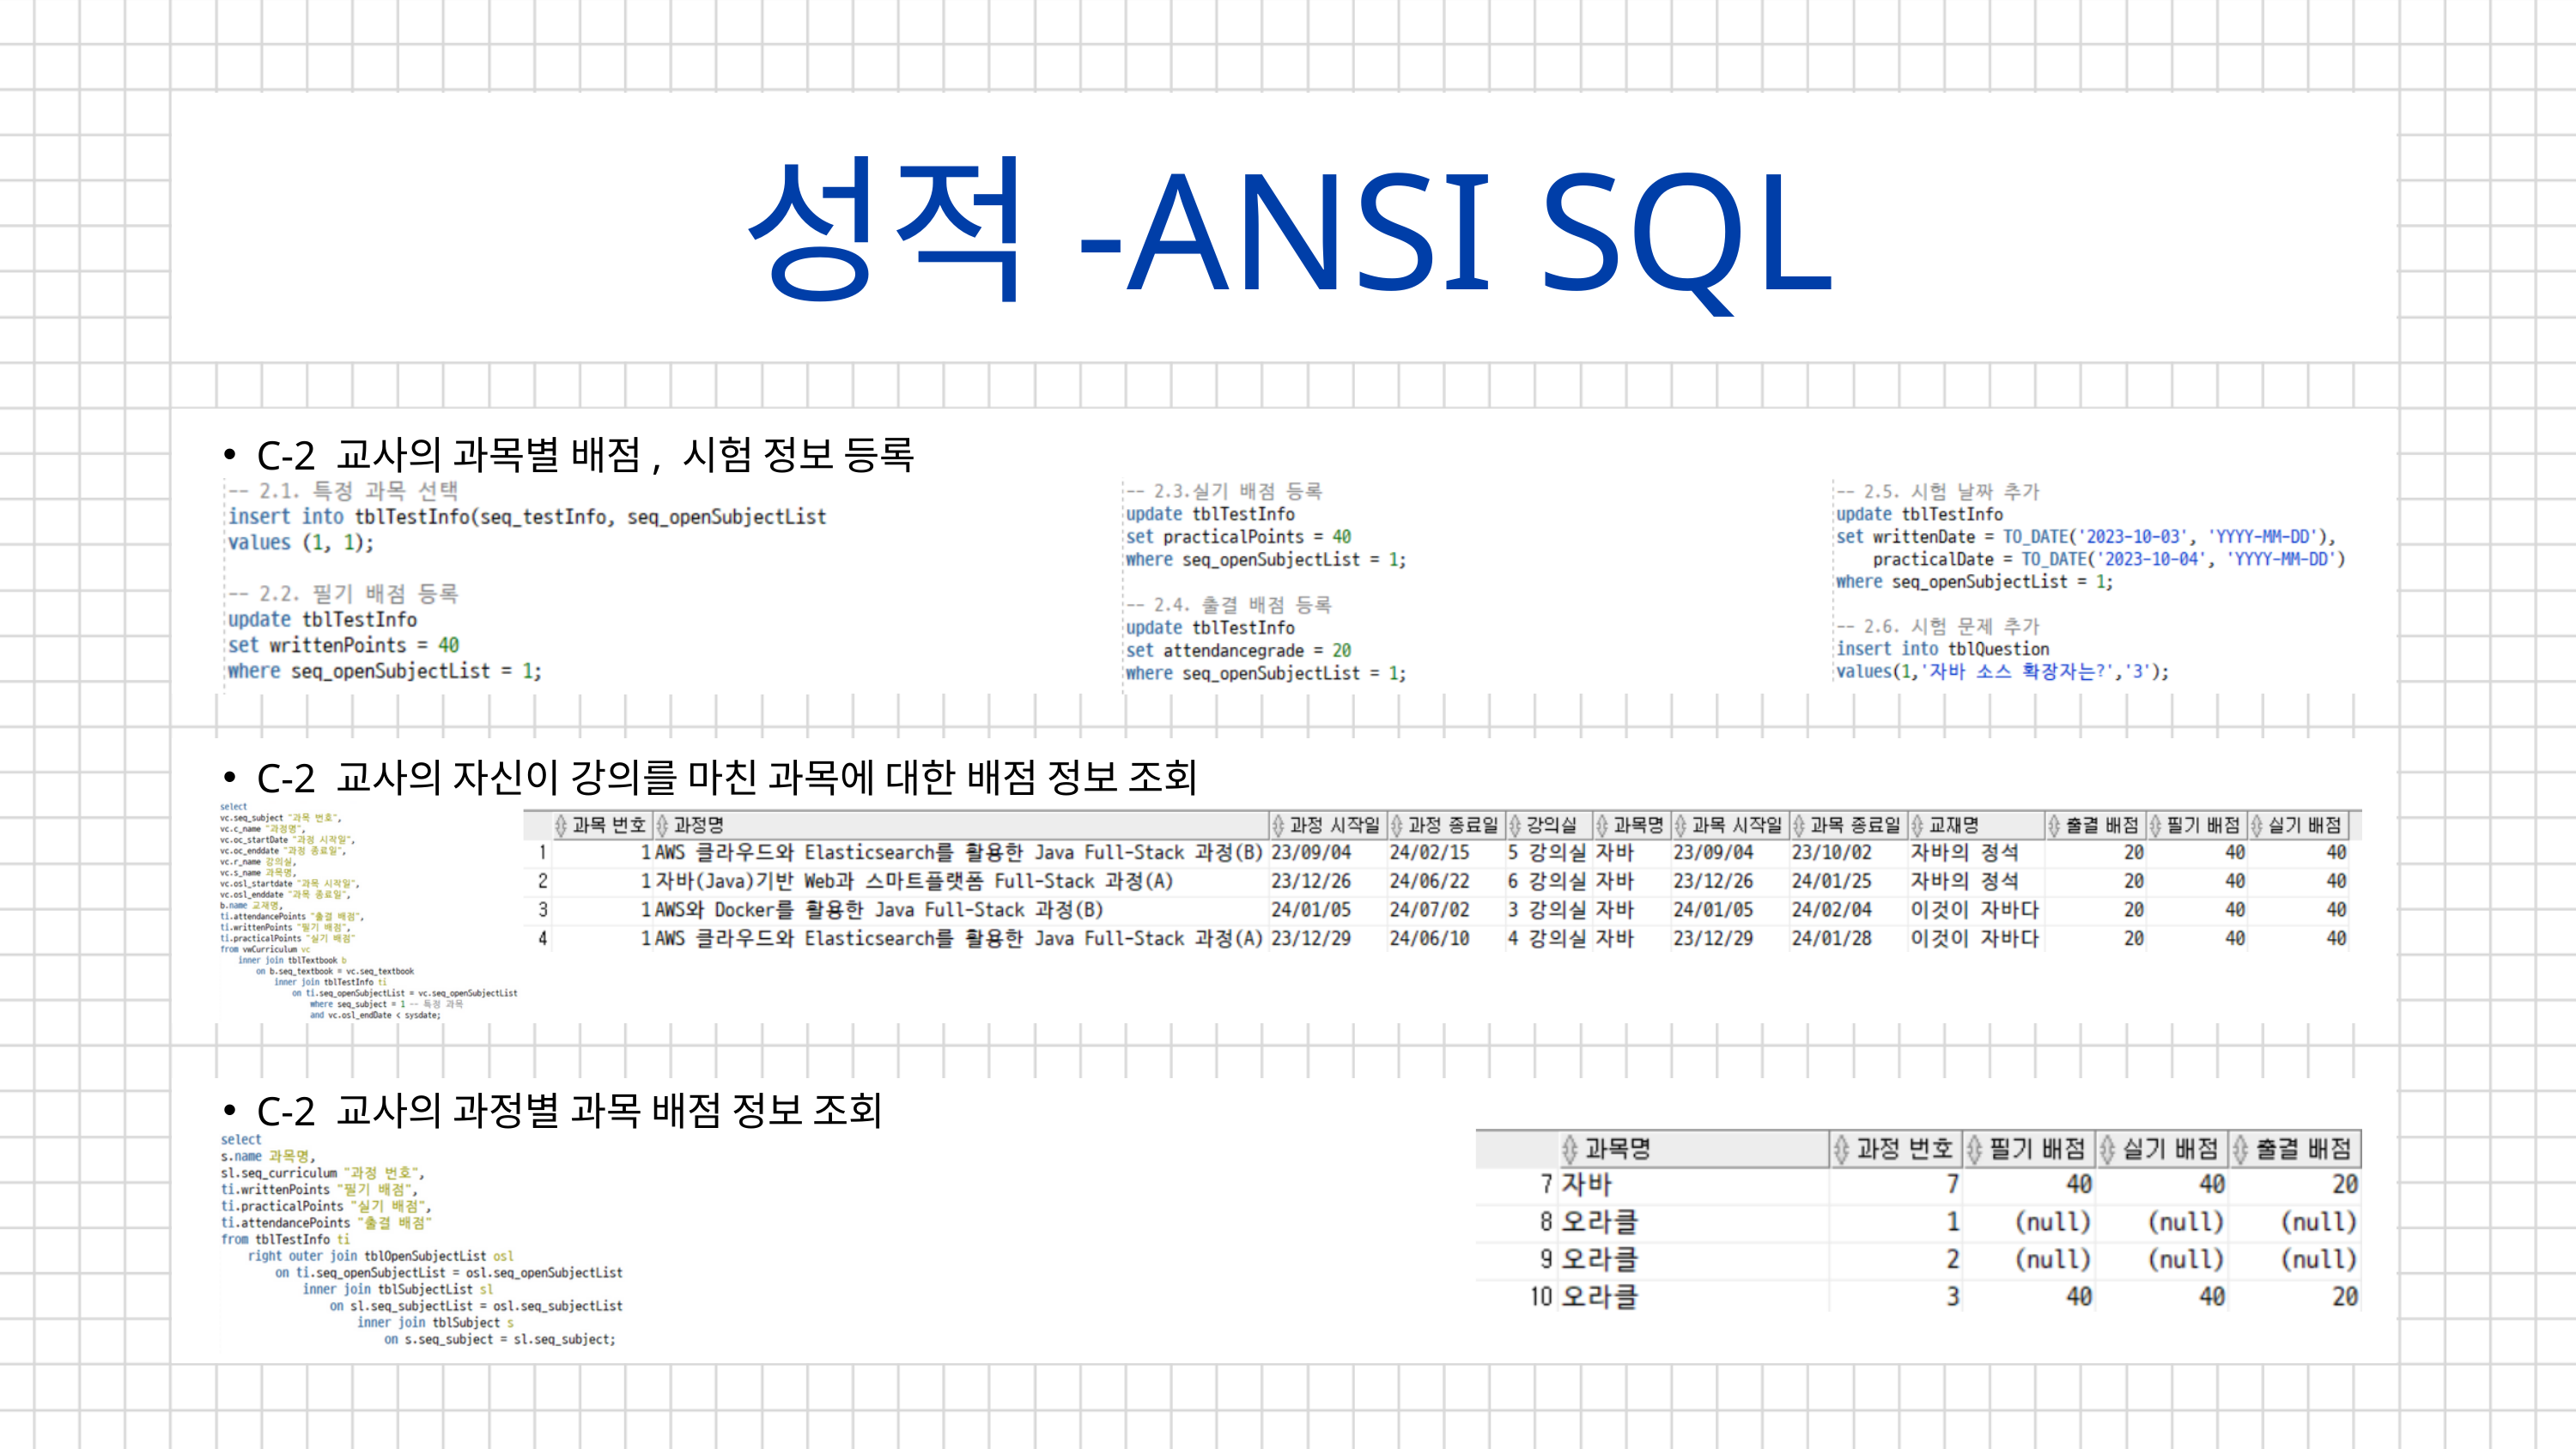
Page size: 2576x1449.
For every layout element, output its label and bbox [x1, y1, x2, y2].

text_box [171, 409, 2397, 694]
text_box [171, 737, 2397, 1024]
text_box [0, 0, 2576, 1449]
text_box [171, 1077, 2397, 1364]
text_box [171, 92, 2397, 361]
